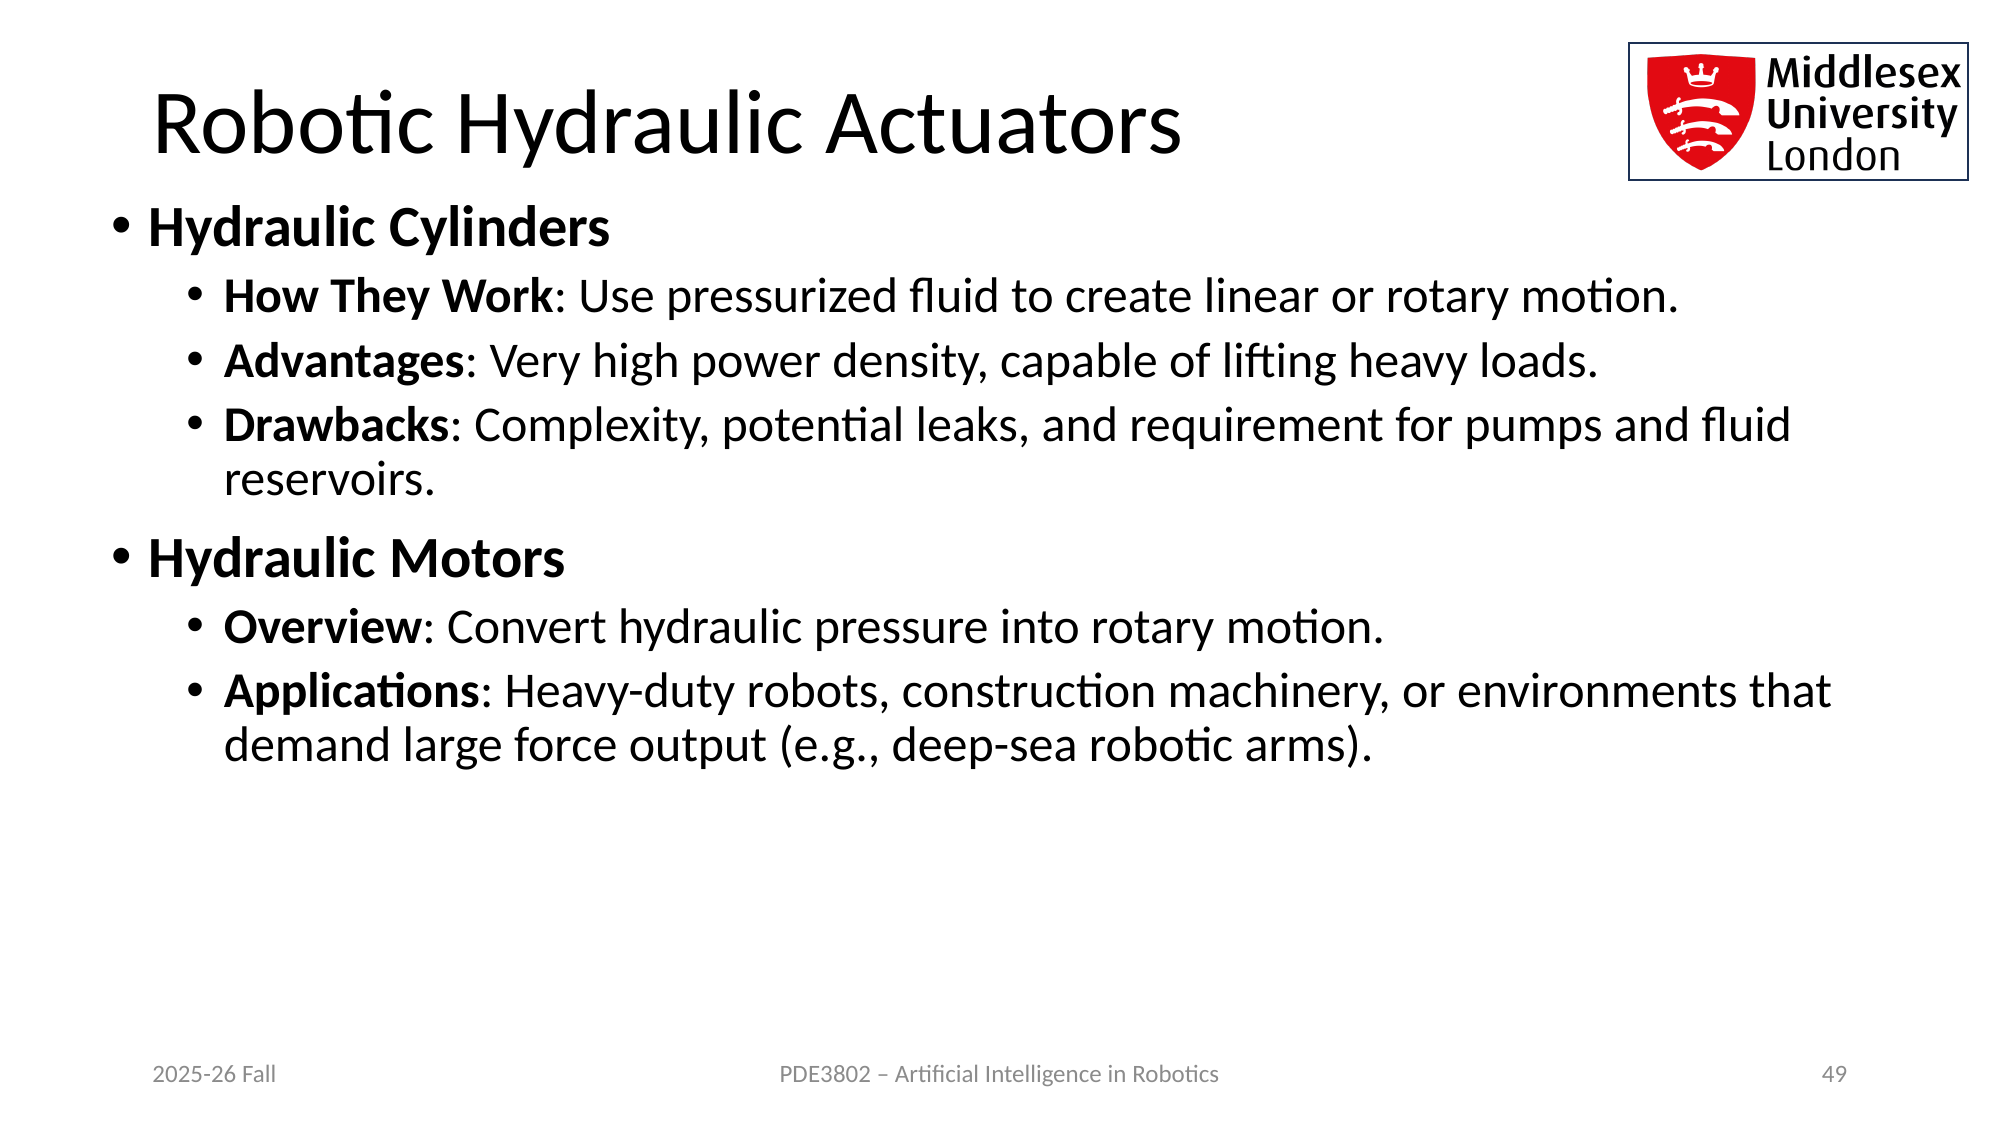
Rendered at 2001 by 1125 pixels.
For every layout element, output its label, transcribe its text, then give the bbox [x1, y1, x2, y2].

title Robotic Hydraulic Actuators [137, 59, 1585, 188]
footer PDE3802 – Artificial Intelligence in Robotics [662, 1042, 1338, 1103]
list Hydraulic Cylinders How They Work: Use pressurized fluid to create linear or rotary motion. Advantages: Very high power density, capable of lifting heavy loads. Drawbacks: Complexity, potential leaks, and requirement for pumps and fluid reservoirs. Hydraulic Motors Overview: Convert hydraulic pressure into rotary motion. Applications: Heavy-duty robots, construction machinery, or environments that demand large force output (e.g., deep-sea robotic arms). [96, 188, 1917, 1014]
picture [1630, 44, 1967, 179]
slide_number 49 [1412, 1042, 1863, 1103]
slide_number 2025-26 Fall [137, 1042, 588, 1103]
